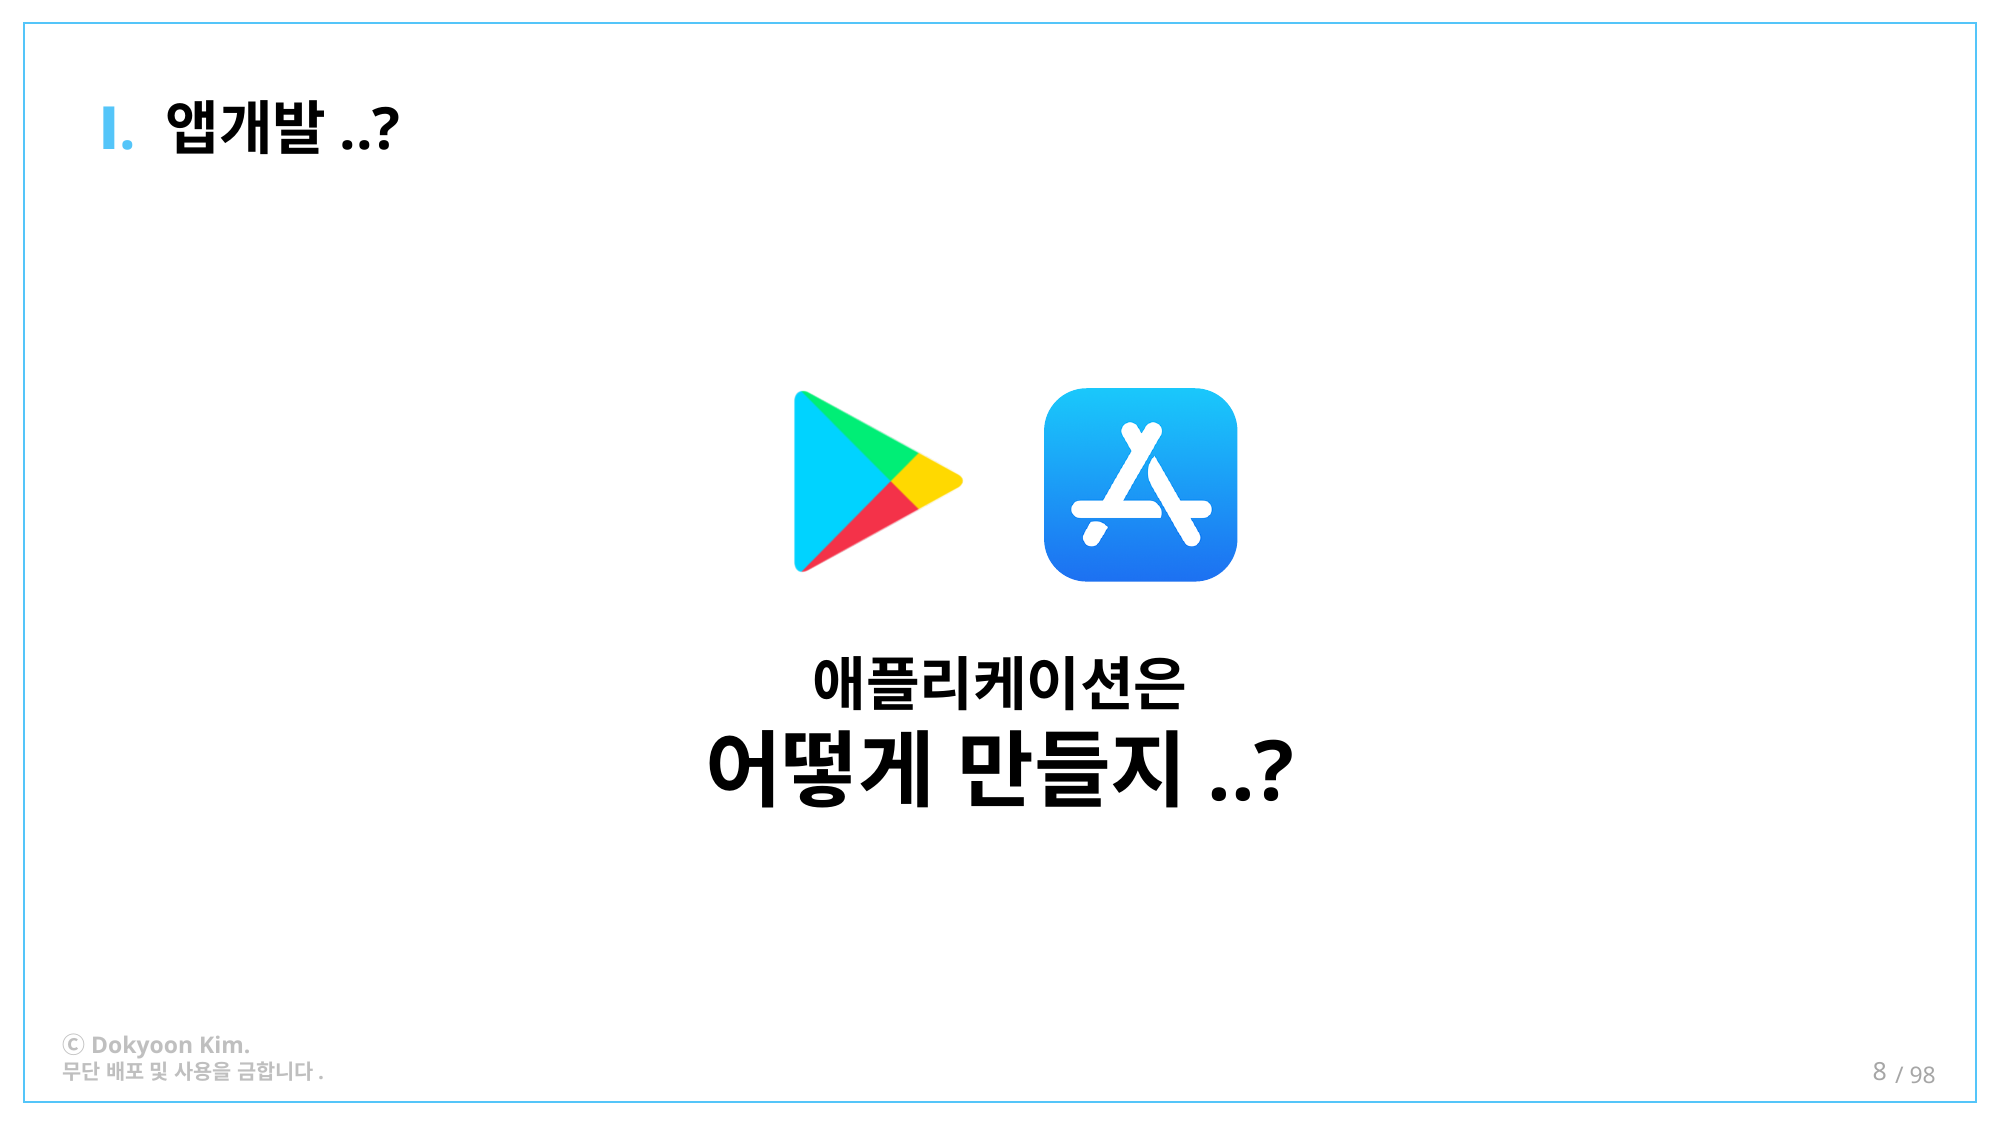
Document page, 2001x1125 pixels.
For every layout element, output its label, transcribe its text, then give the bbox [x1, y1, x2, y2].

slide_number 8 [1451, 1042, 1902, 1103]
picture [778, 380, 979, 582]
text_box Ⅰ. 앱개발..? [83, 83, 1238, 170]
picture [1044, 388, 1238, 582]
text_box 애플리케이션은 어떻게 만들지..? [166, 640, 1834, 807]
